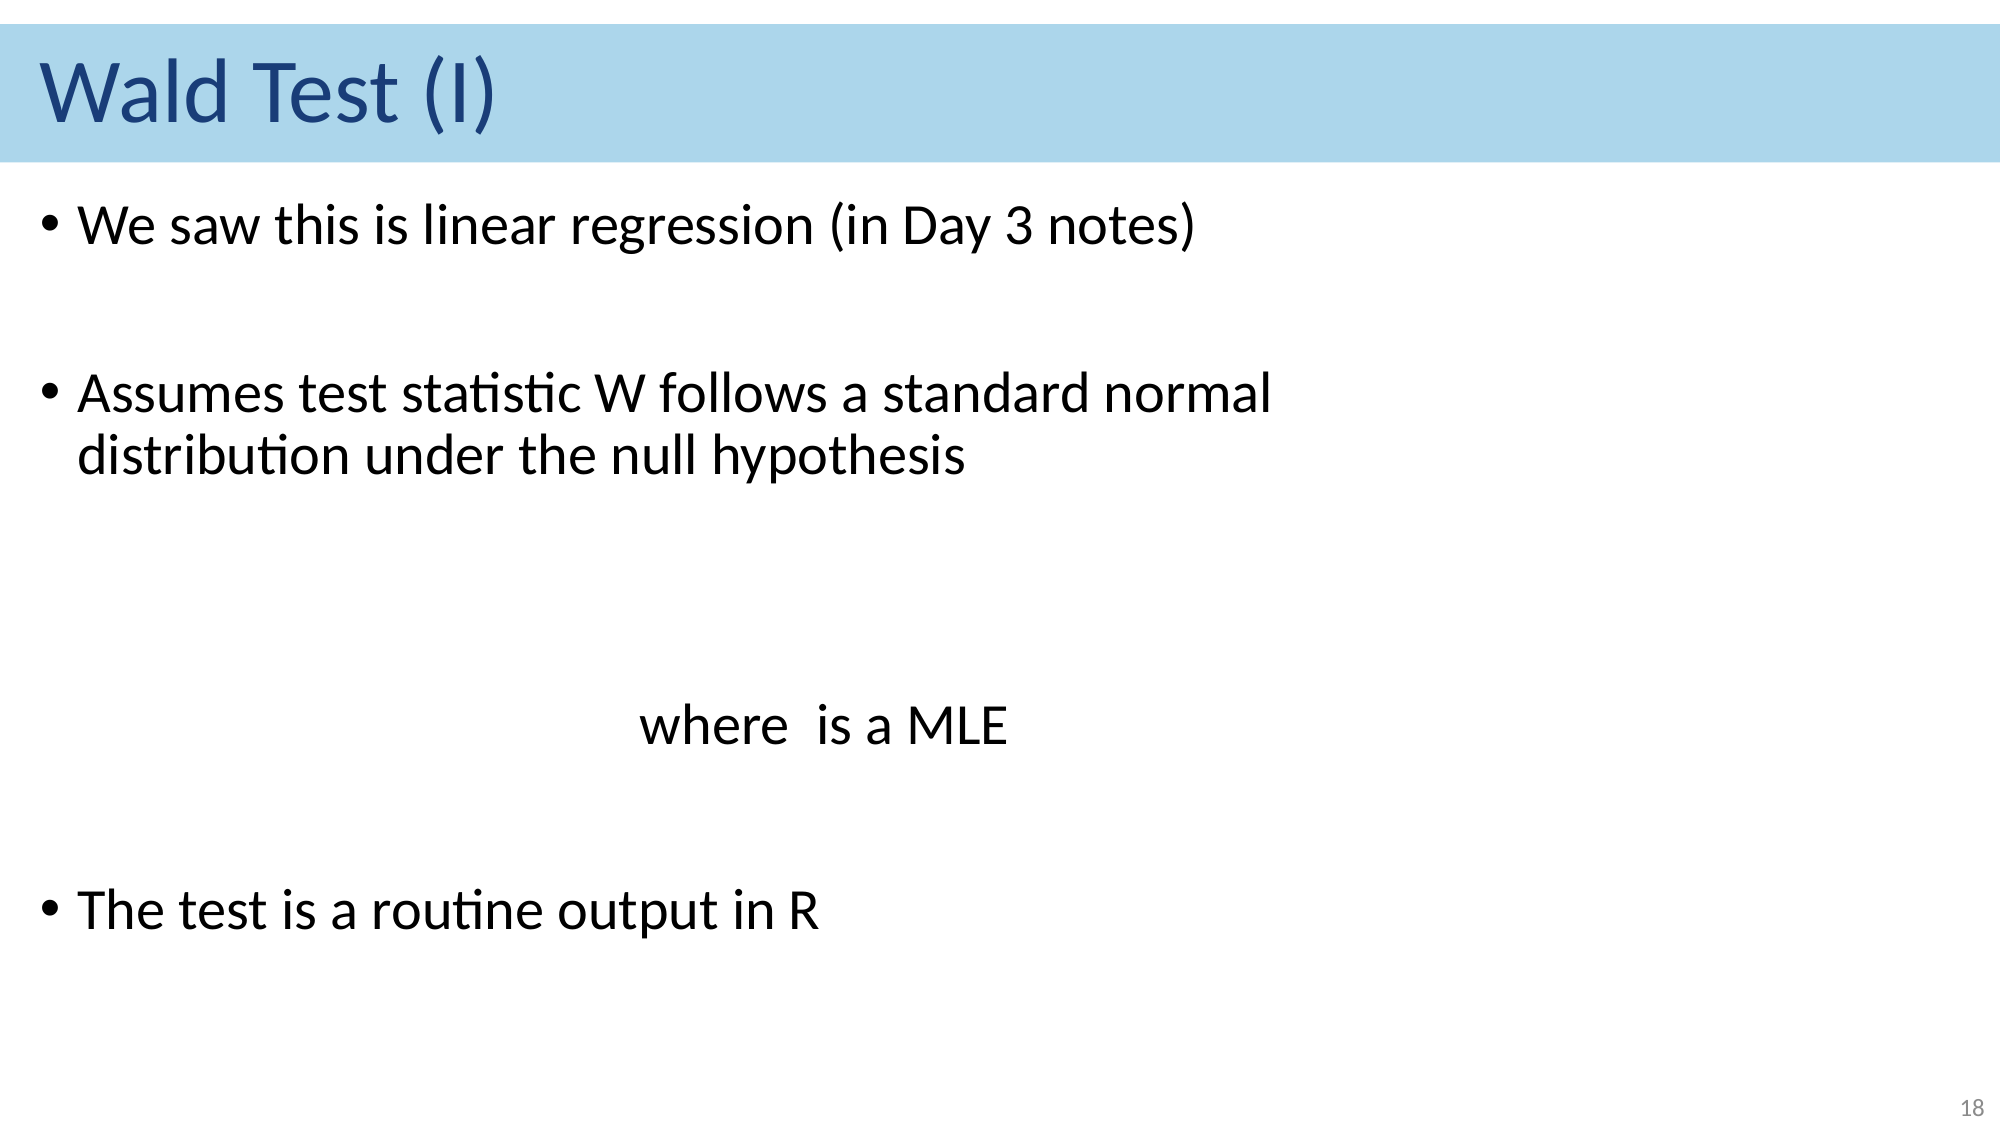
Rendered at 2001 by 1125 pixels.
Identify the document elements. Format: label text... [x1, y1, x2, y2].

slide_number 18 [1550, 1087, 2000, 1125]
title Wald Test (I) [24, 24, 1975, 163]
text_box [0, 23, 2000, 163]
